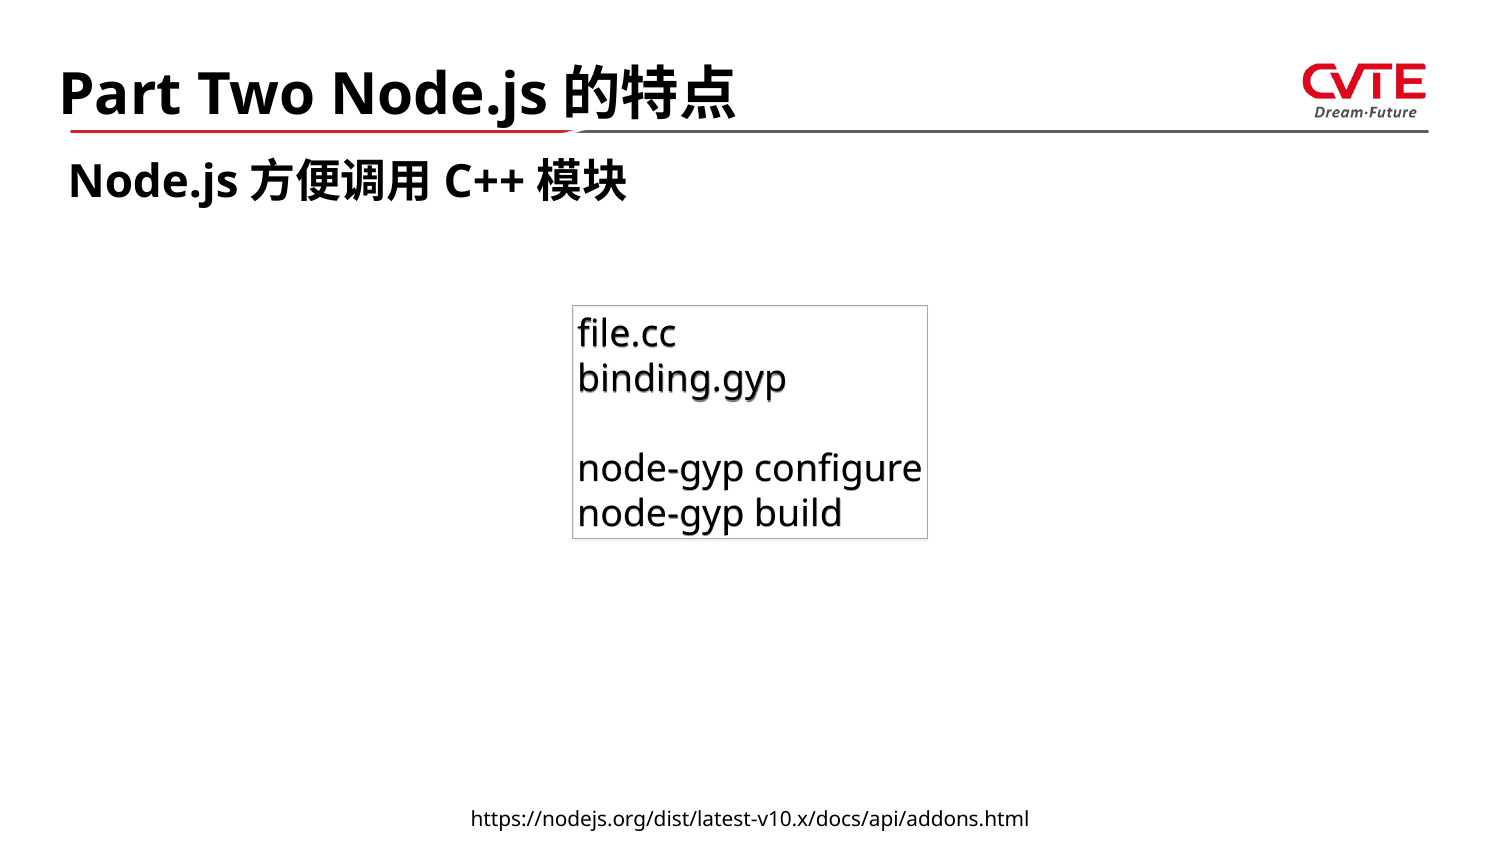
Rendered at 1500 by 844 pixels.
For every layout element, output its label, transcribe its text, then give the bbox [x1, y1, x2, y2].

picture [70, 50, 1438, 133]
text_box https://nodejs.org/dist/latest-v10.x/docs/api/addons.html [466, 801, 1034, 836]
text_box file.cc binding.gyp node-gyp configure node-gyp build [572, 305, 928, 539]
text_box Part Two Node.js的特点 [54, 52, 755, 131]
text_box Node.js方便调用C++模块 [63, 146, 633, 211]
